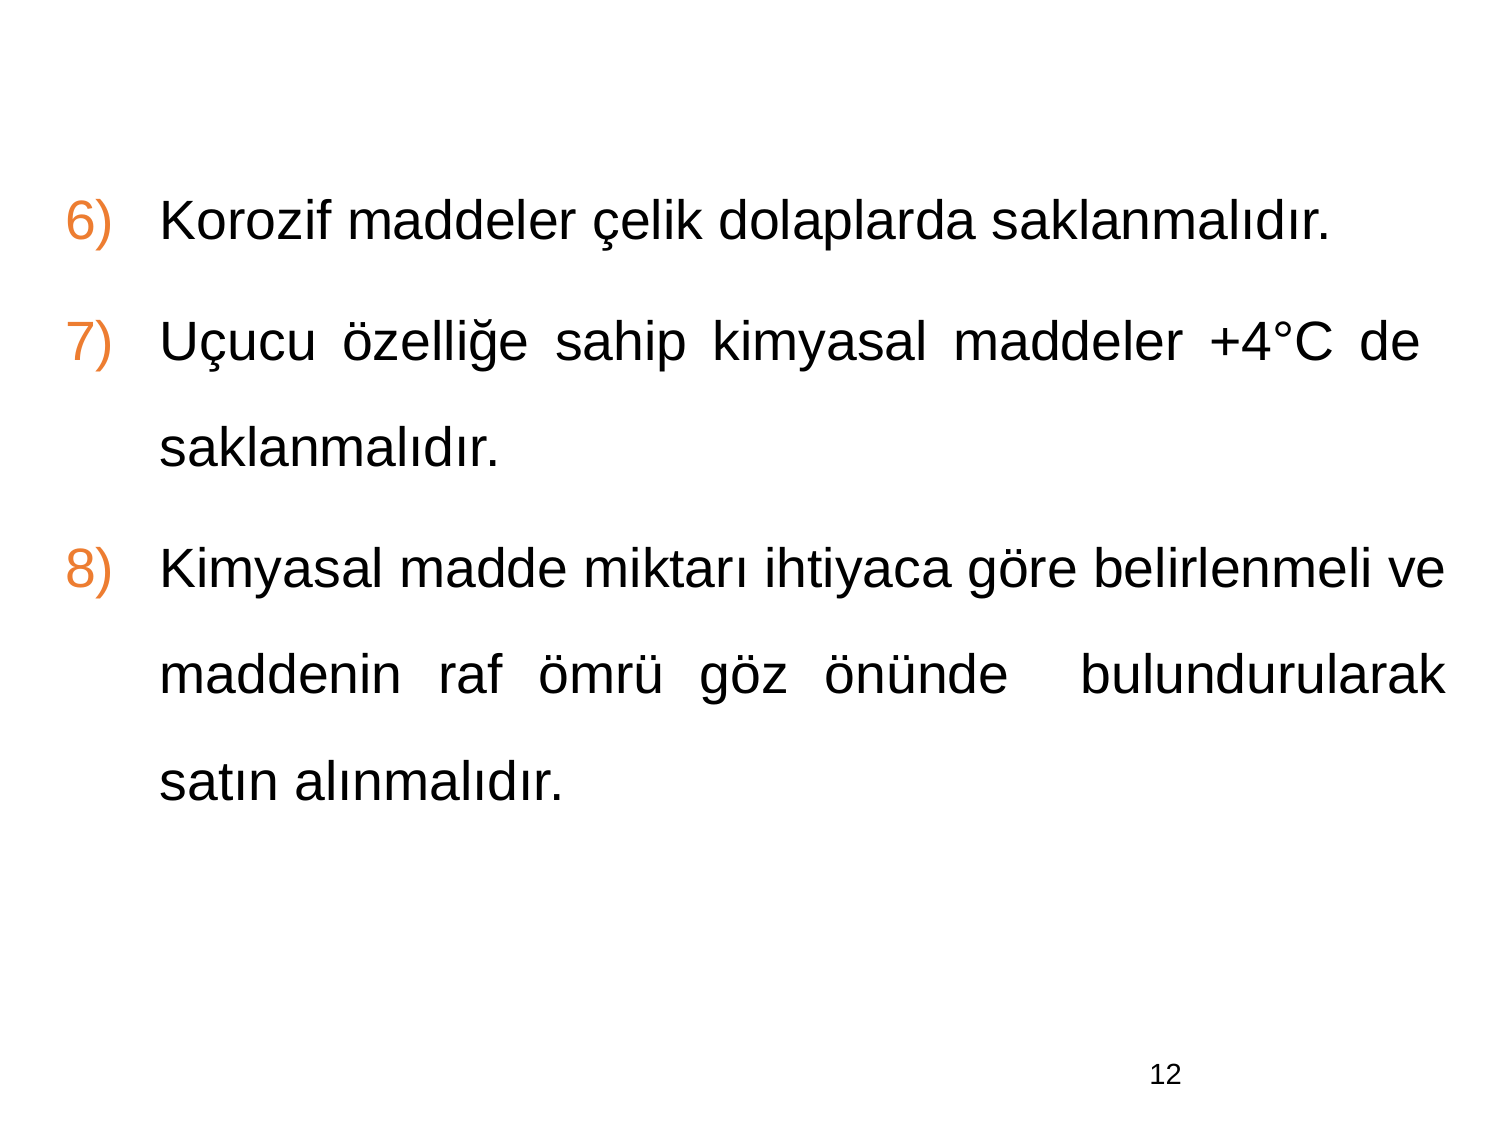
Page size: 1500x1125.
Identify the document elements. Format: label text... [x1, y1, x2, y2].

list Korozif maddeler çelik dolaplarda saklanmalıdır. Uçucu özelliğe sahip kimyasal maddeler +4°C de saklanmalıdır. Kimyasal madde miktarı ihtiyaca göre belirlenmeli ve maddenin raf ömrü göz önünde bulundurularak satın alınmalıdır. [50, 137, 1463, 825]
slide_number 12 [1059, 1042, 1397, 1103]
